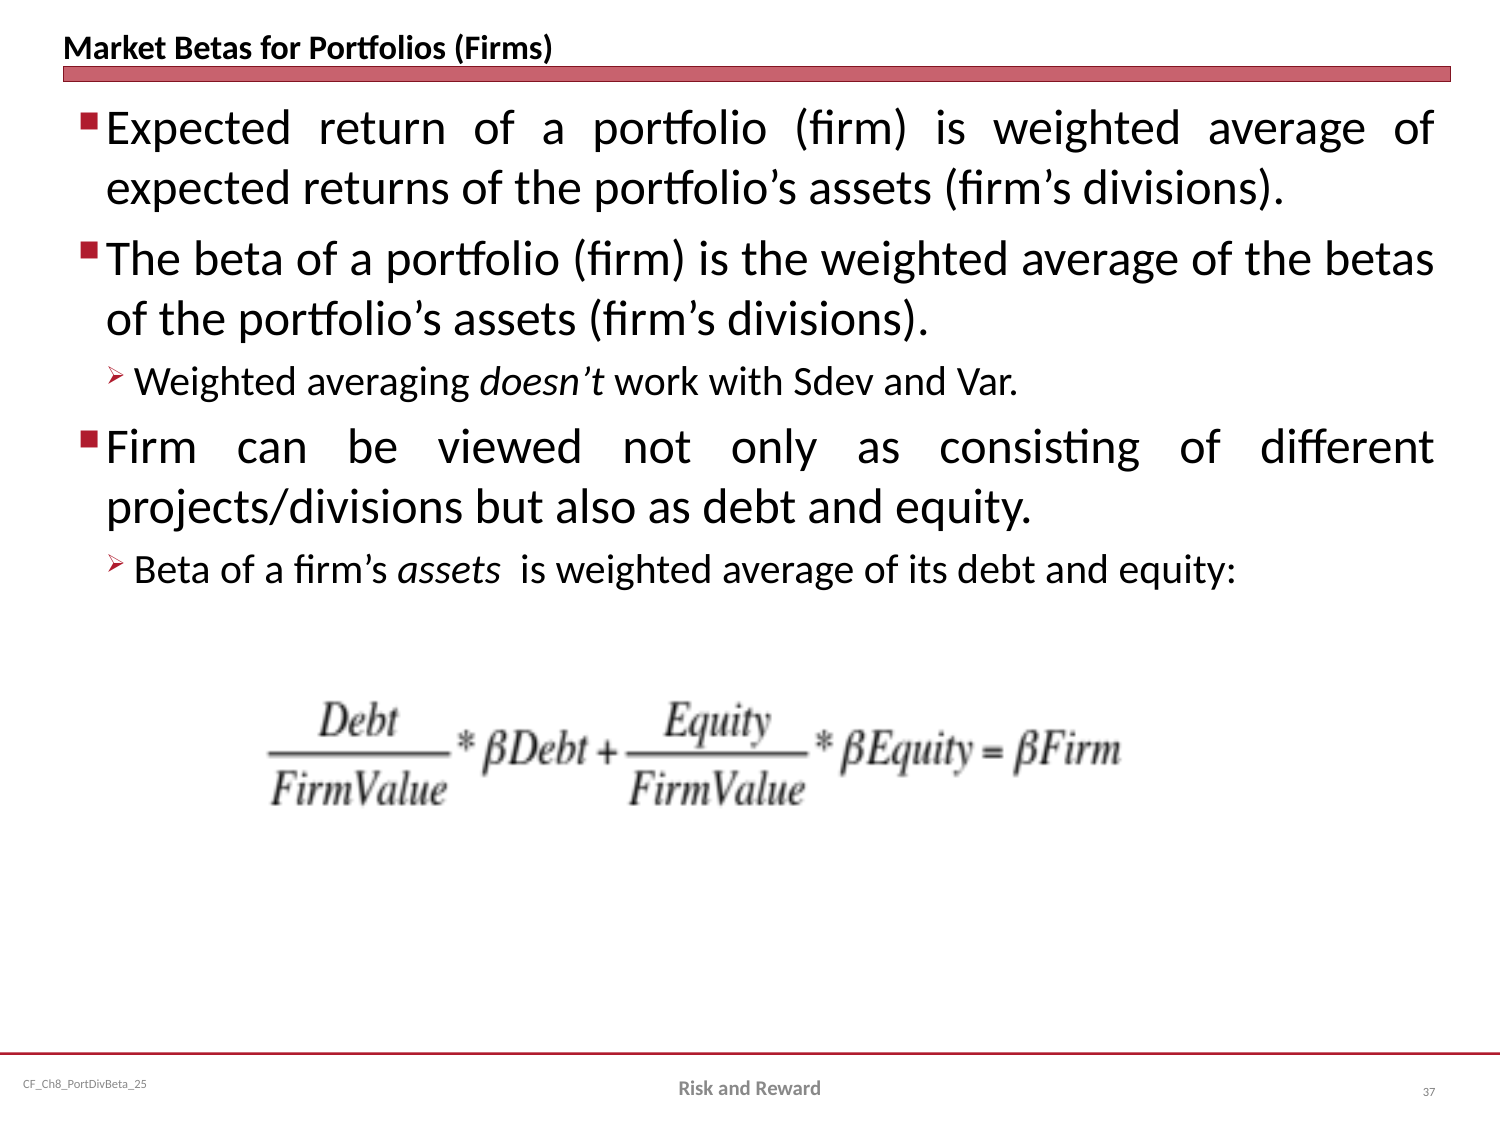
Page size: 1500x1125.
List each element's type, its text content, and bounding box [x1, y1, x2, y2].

title Market Betas for Portfolios (Firms) [62, 6, 1451, 67]
footer Risk and Reward [512, 1056, 988, 1117]
list Expected return of a portfolio (firm) is weighted average of expected returns of the portfolio’s assets (firm’s divisions). The beta of a portfolio (firm) is the weighted average of the betas of the portfolio’s assets (firm’s divisions). Weighted averaging doesn’t work with Sdev and Var. Firm can be viewed not only as consisting of different projects/divisions but also as debt and equity. Beta of a firm’s assets is weighted average of its debt and equity: [63, 87, 1451, 1041]
slide_number 37 [1375, 1061, 1451, 1122]
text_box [262, 687, 1126, 876]
